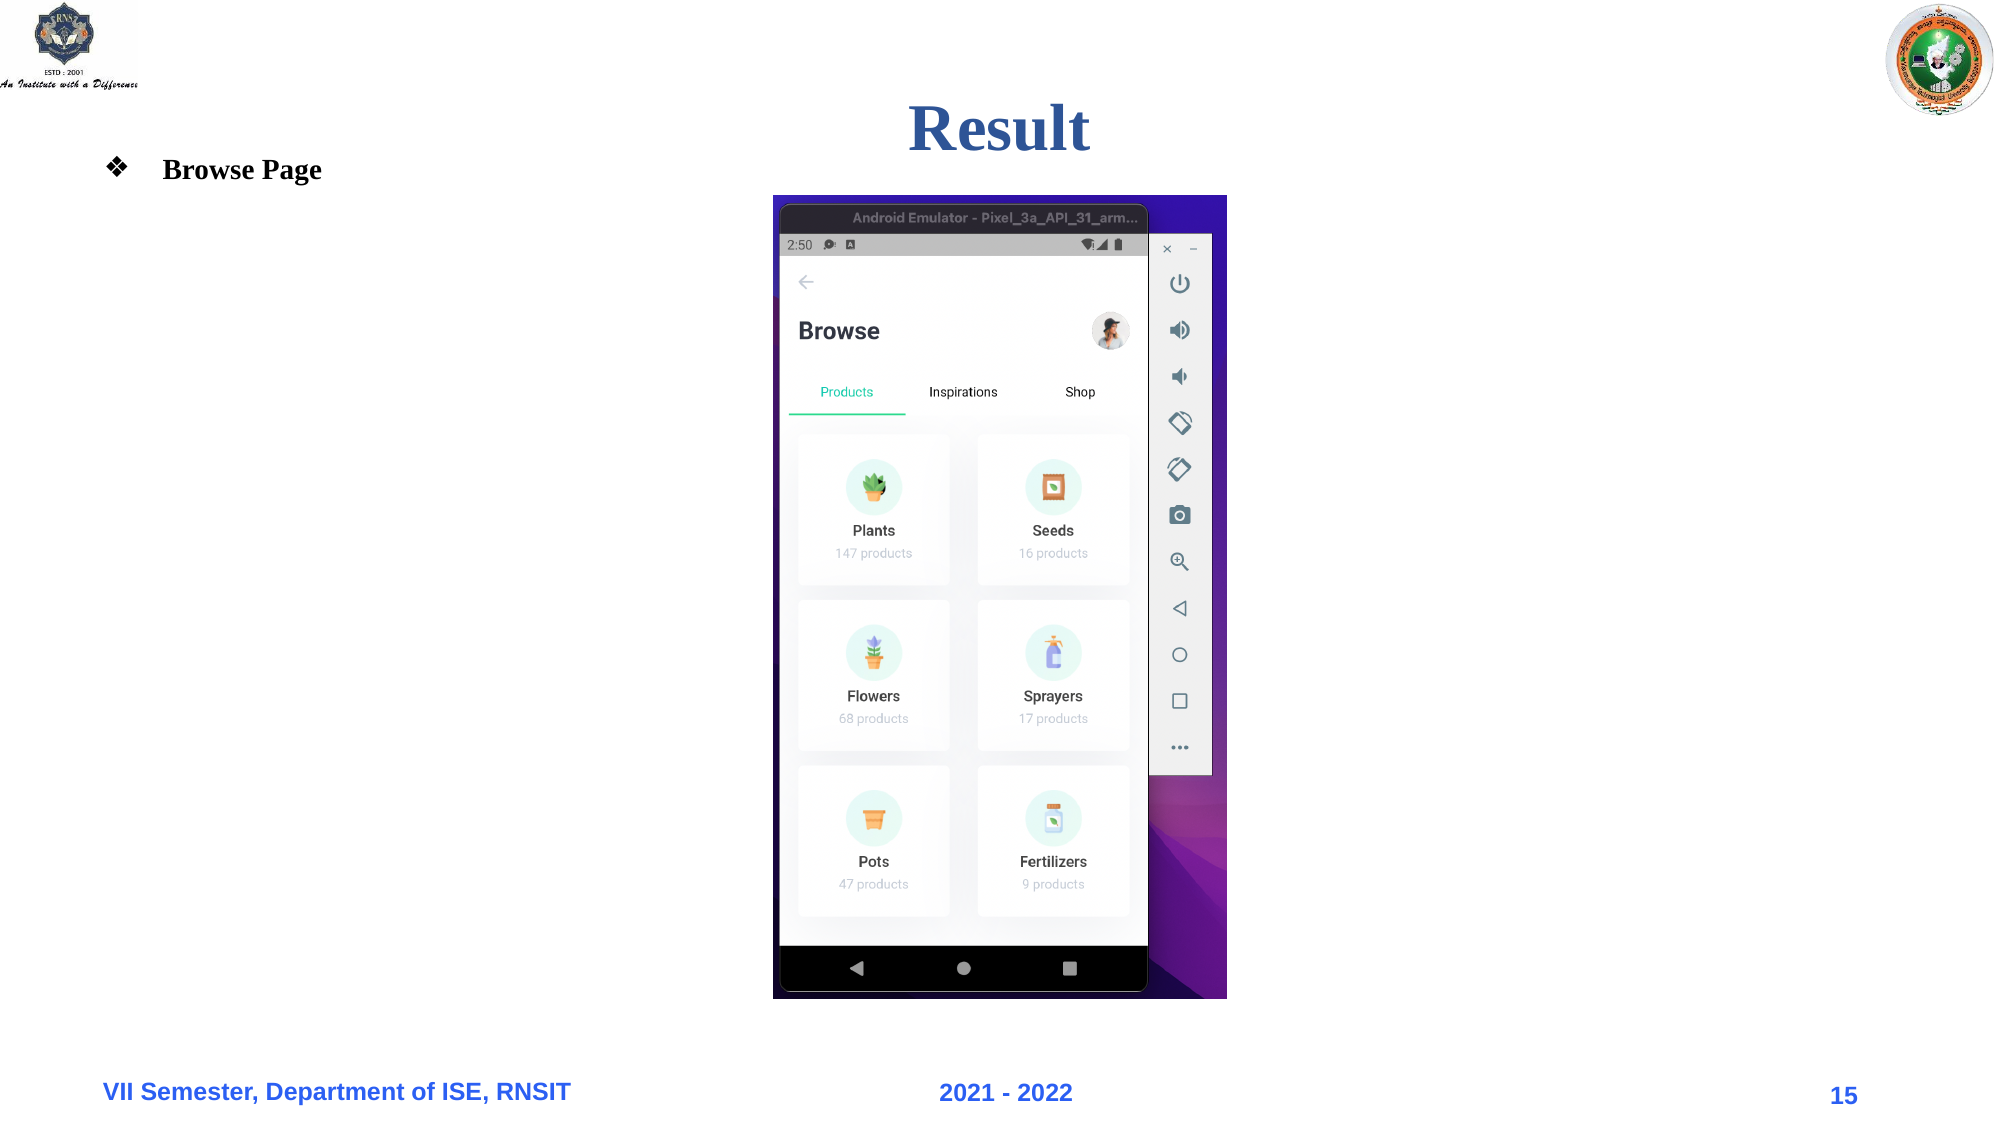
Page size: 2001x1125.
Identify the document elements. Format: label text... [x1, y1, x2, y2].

text_box VII Semester, Department of ISE, RNSIT [100, 1075, 602, 1106]
text_box 2021 - 2022 [937, 1076, 1133, 1107]
picture [0, 0, 138, 90]
picture [772, 194, 1228, 999]
text_box Browse Page [87, 142, 338, 193]
title Result [906, 83, 1093, 168]
picture [1885, 3, 1994, 116]
slide_number 15 [1823, 1079, 1889, 1125]
